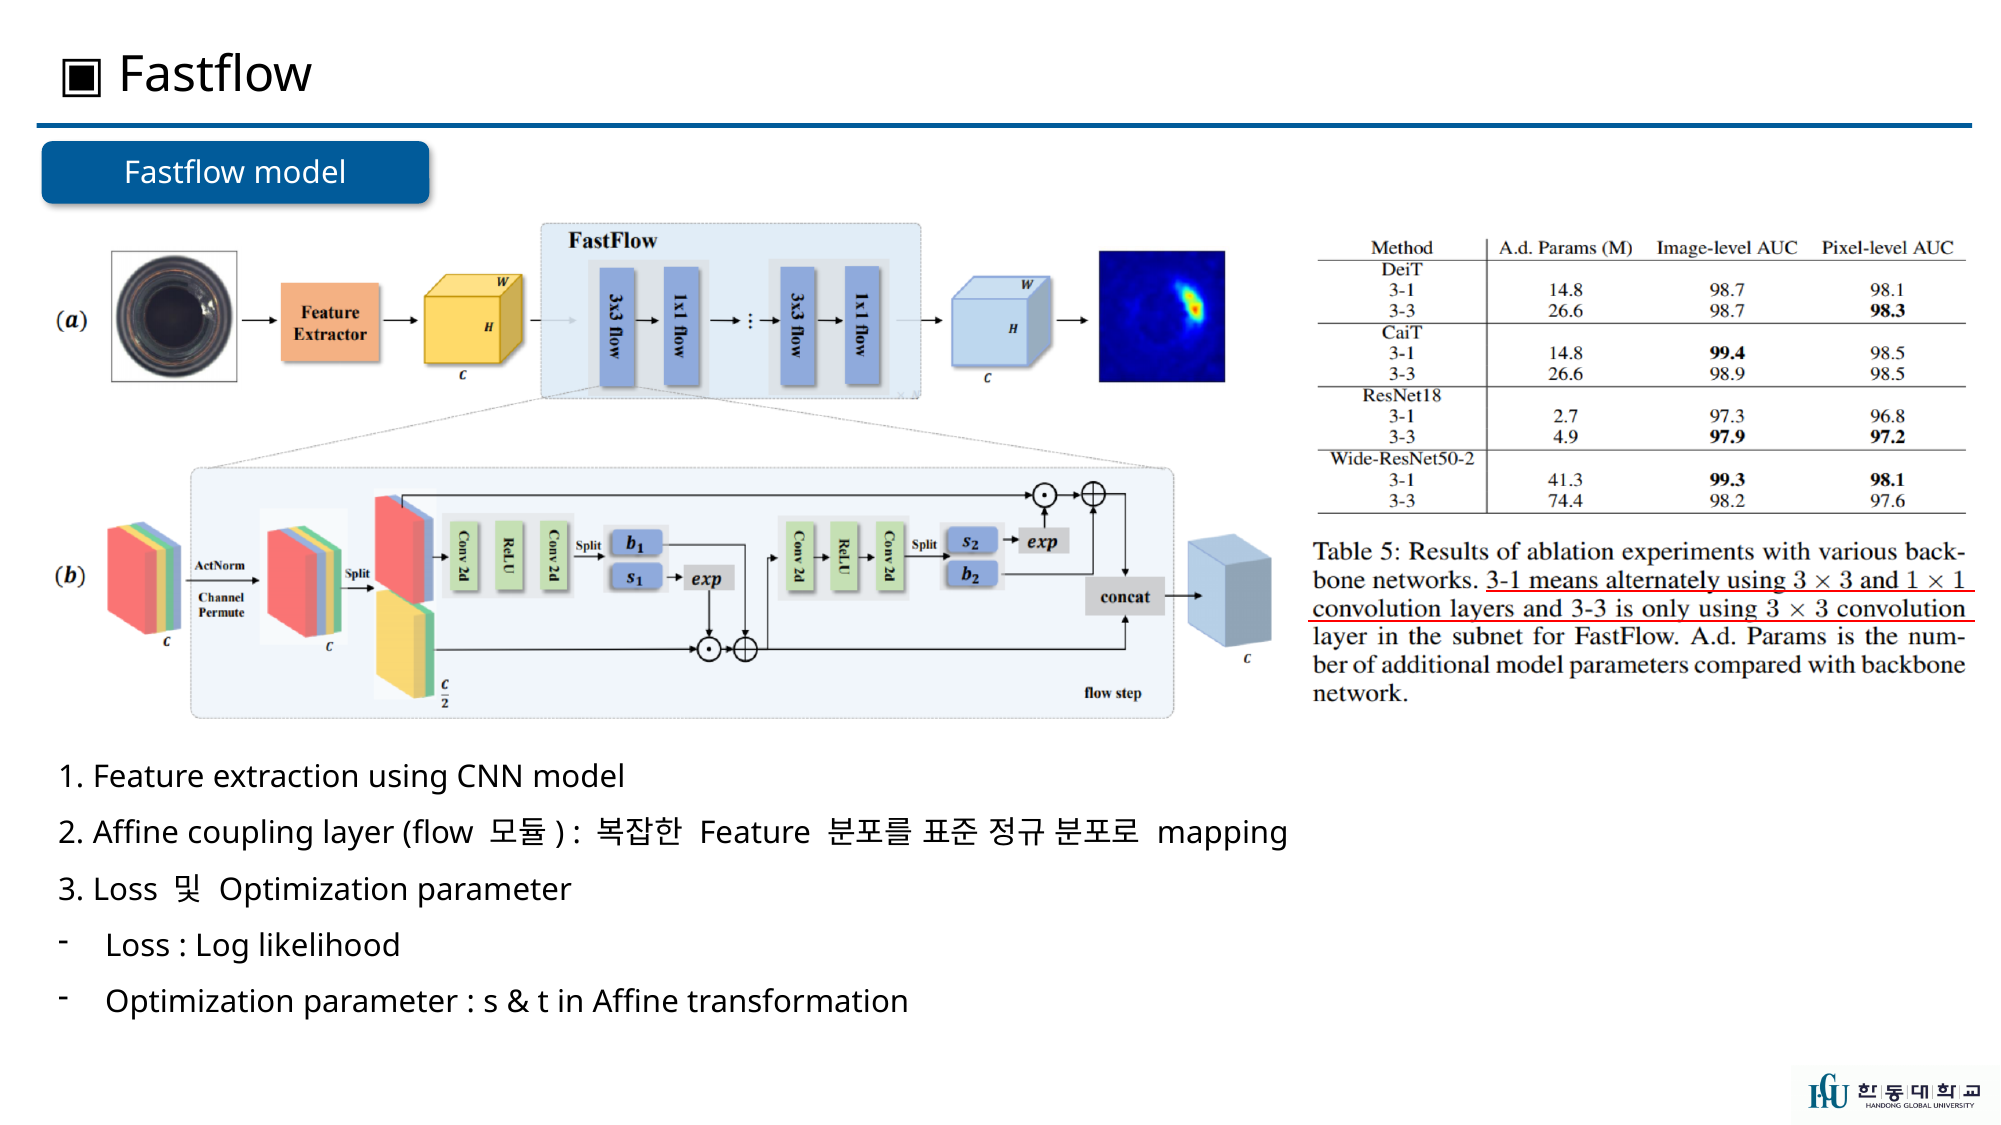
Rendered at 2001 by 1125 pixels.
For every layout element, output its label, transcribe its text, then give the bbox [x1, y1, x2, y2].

picture [1791, 1065, 2000, 1125]
picture [41, 214, 1279, 723]
text_box Fastflow model [41, 141, 430, 204]
text_box ▣ Fastflow [43, 33, 1029, 109]
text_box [1307, 231, 1975, 706]
text_box 1. Feature extraction using CNN model 2. Affine coupling layer (flow 모듈) : 복잡한 Feature 분포를 표준 정규 분포로 mapping 3. Loss 및 Optimization parameter Loss : Log likelihood Optimization parameter : s & t in Affine transformation [43, 730, 2000, 1026]
